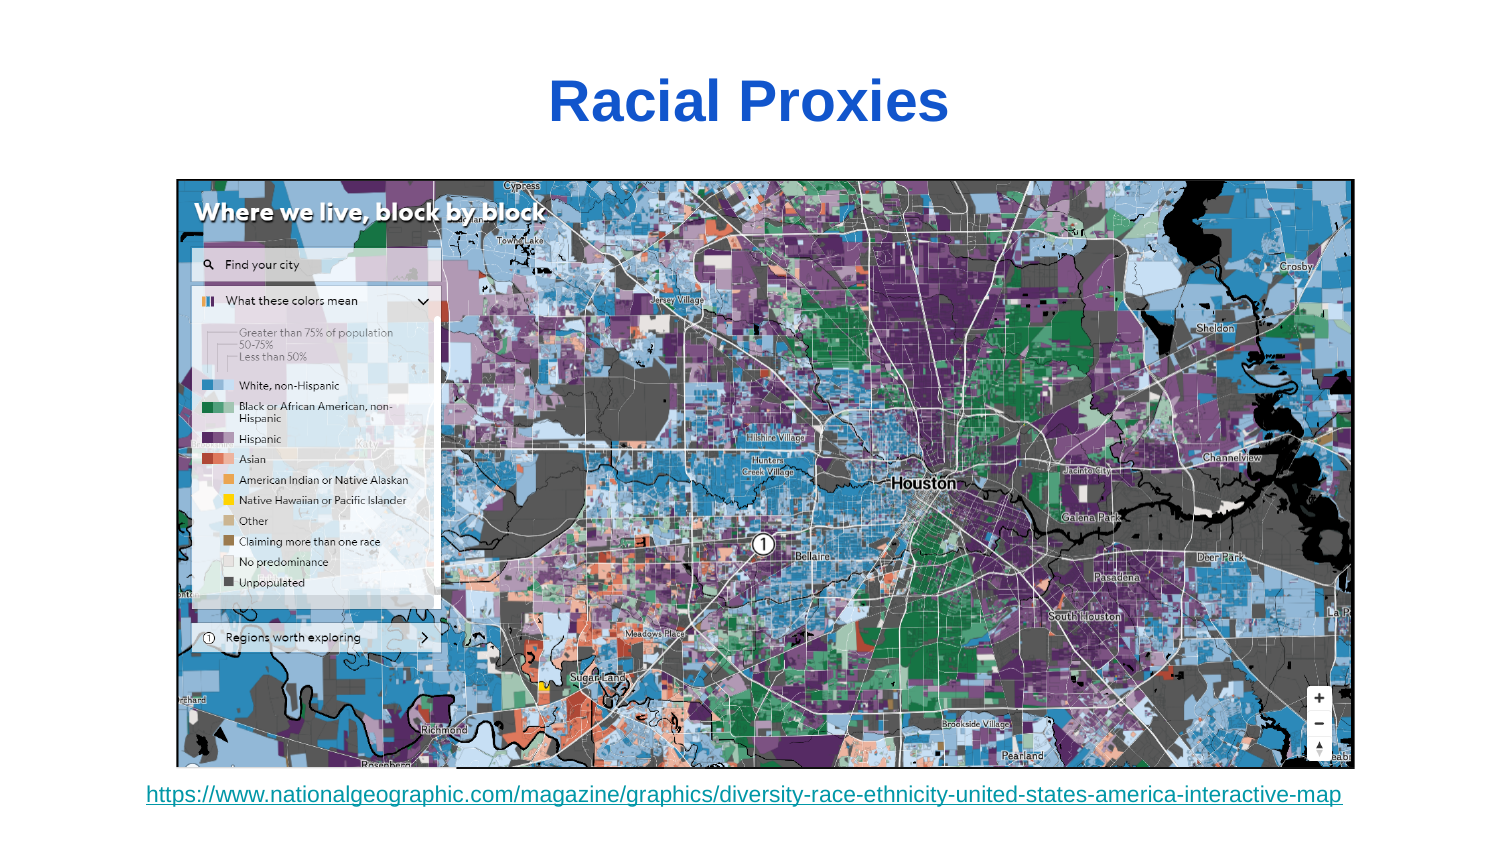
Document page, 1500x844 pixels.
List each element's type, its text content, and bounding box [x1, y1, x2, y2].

text_box https://www.nationalgeographic.com/magazine/graphics/diversity-race-ethnicity-united-states-america-interactive-map [95, 765, 1393, 821]
picture [176, 179, 1355, 769]
title Racial Proxies [51, 48, 1449, 142]
